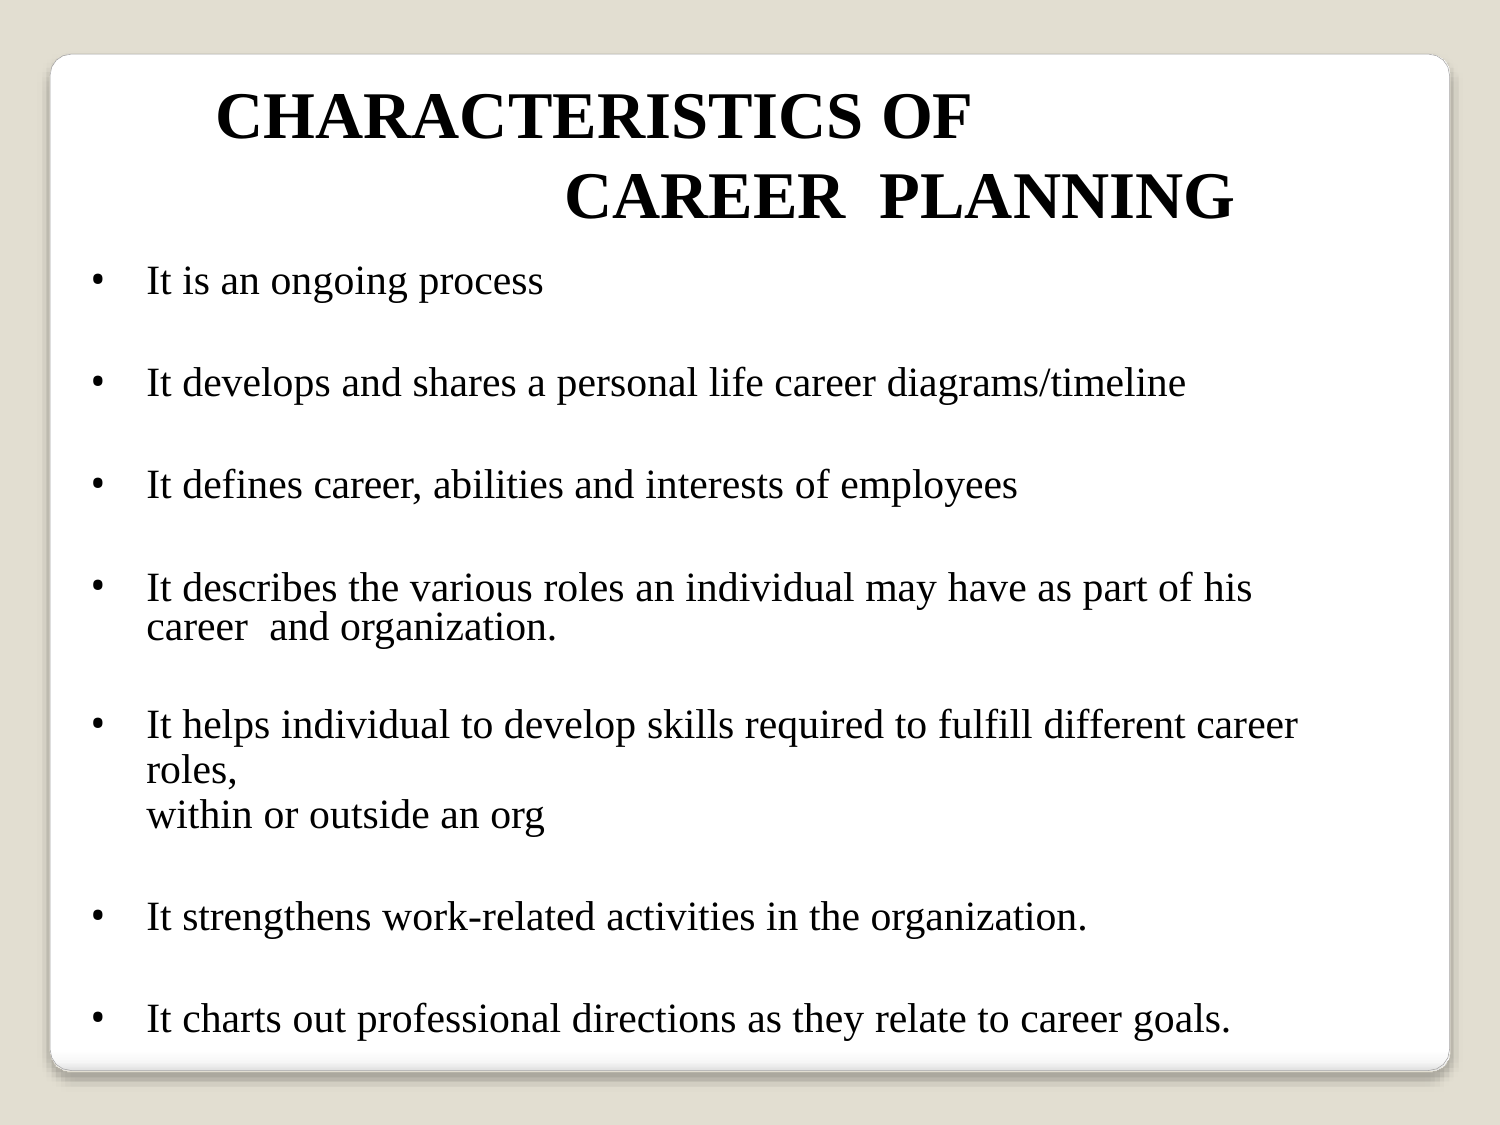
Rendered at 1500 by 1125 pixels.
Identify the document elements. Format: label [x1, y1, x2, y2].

text_box [0, 0, 1500, 1125]
text_box [36, 49, 1463, 1092]
